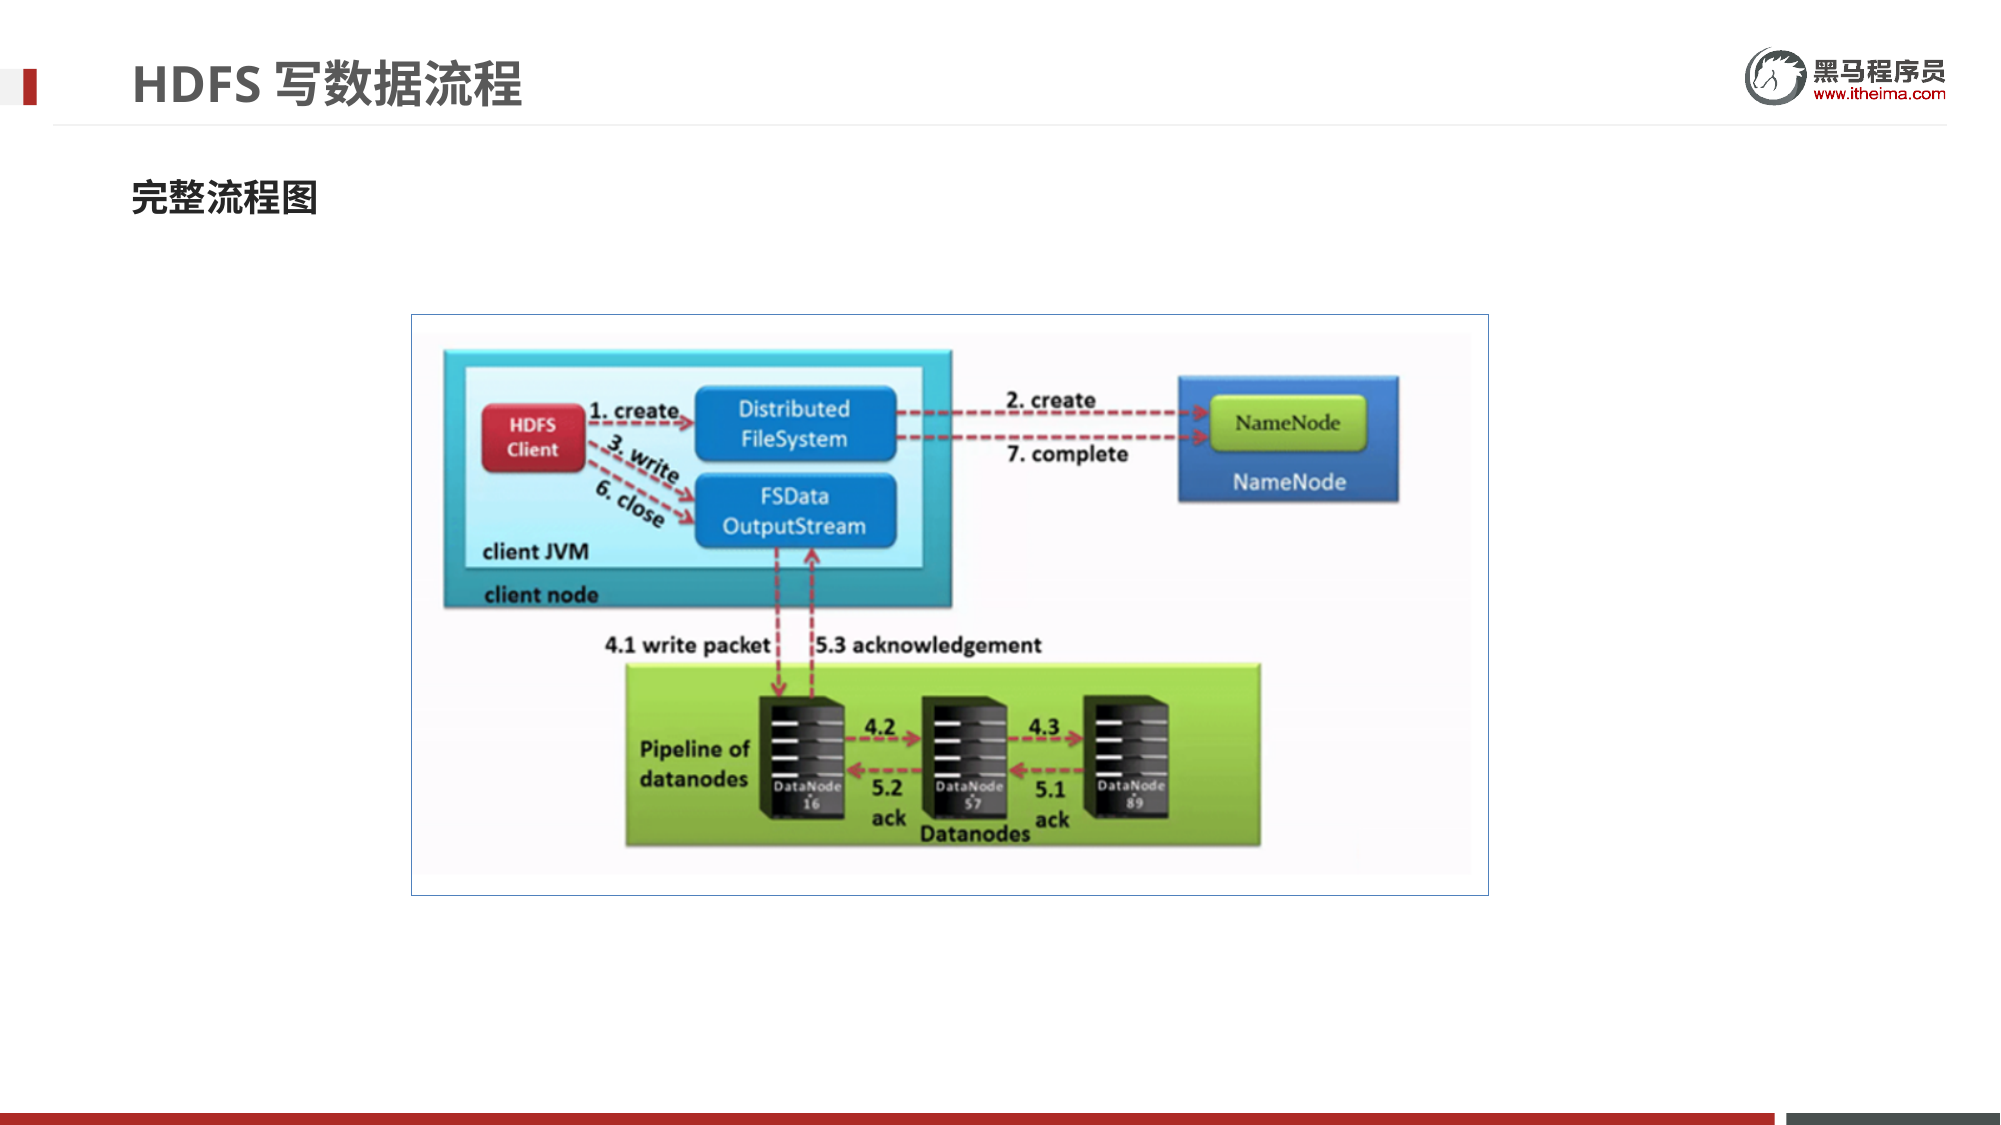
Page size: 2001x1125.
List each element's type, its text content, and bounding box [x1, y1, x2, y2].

title HDFS写数据流程 [116, 40, 1556, 125]
picture [1744, 46, 1946, 106]
picture [410, 313, 1489, 896]
list 完整流程图 [116, 154, 1880, 239]
